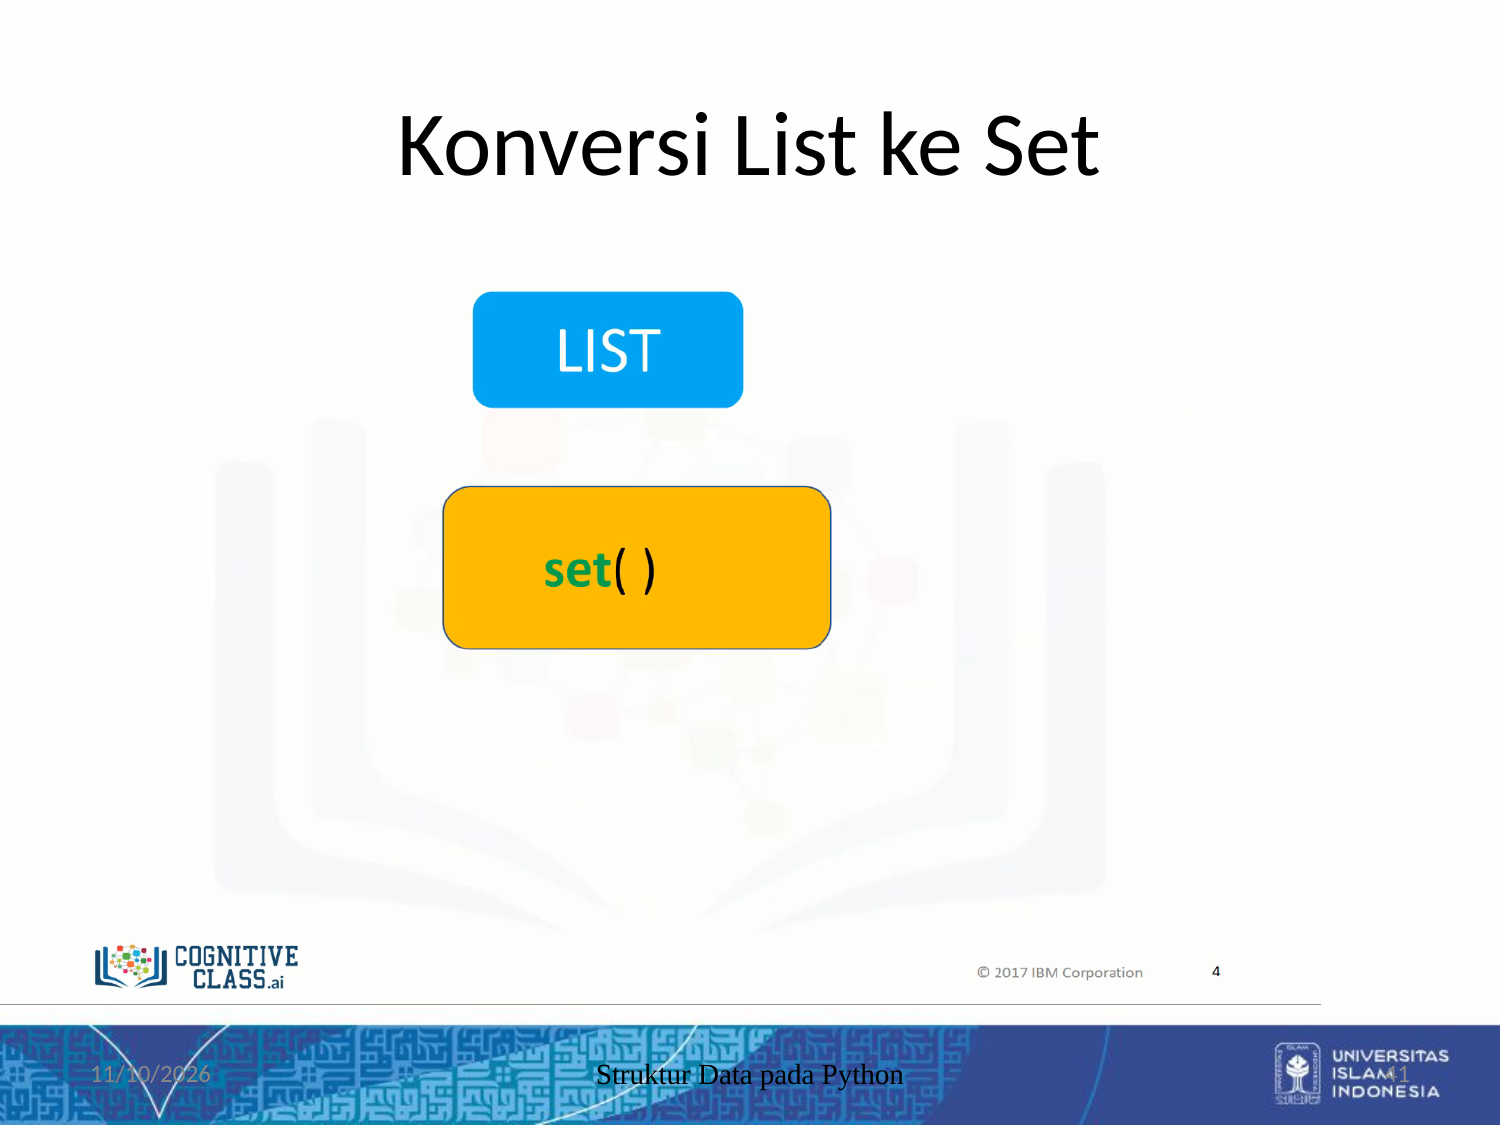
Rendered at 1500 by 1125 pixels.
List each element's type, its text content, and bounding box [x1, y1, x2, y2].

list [0, 262, 1321, 1006]
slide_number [75, 1042, 425, 1103]
slide_number 41 [1074, 1042, 1425, 1103]
footer Struktur Data pada Python [512, 1042, 988, 1103]
title Konversi List ke Set [75, 45, 1425, 233]
picture [0, 0, 1500, 1125]
